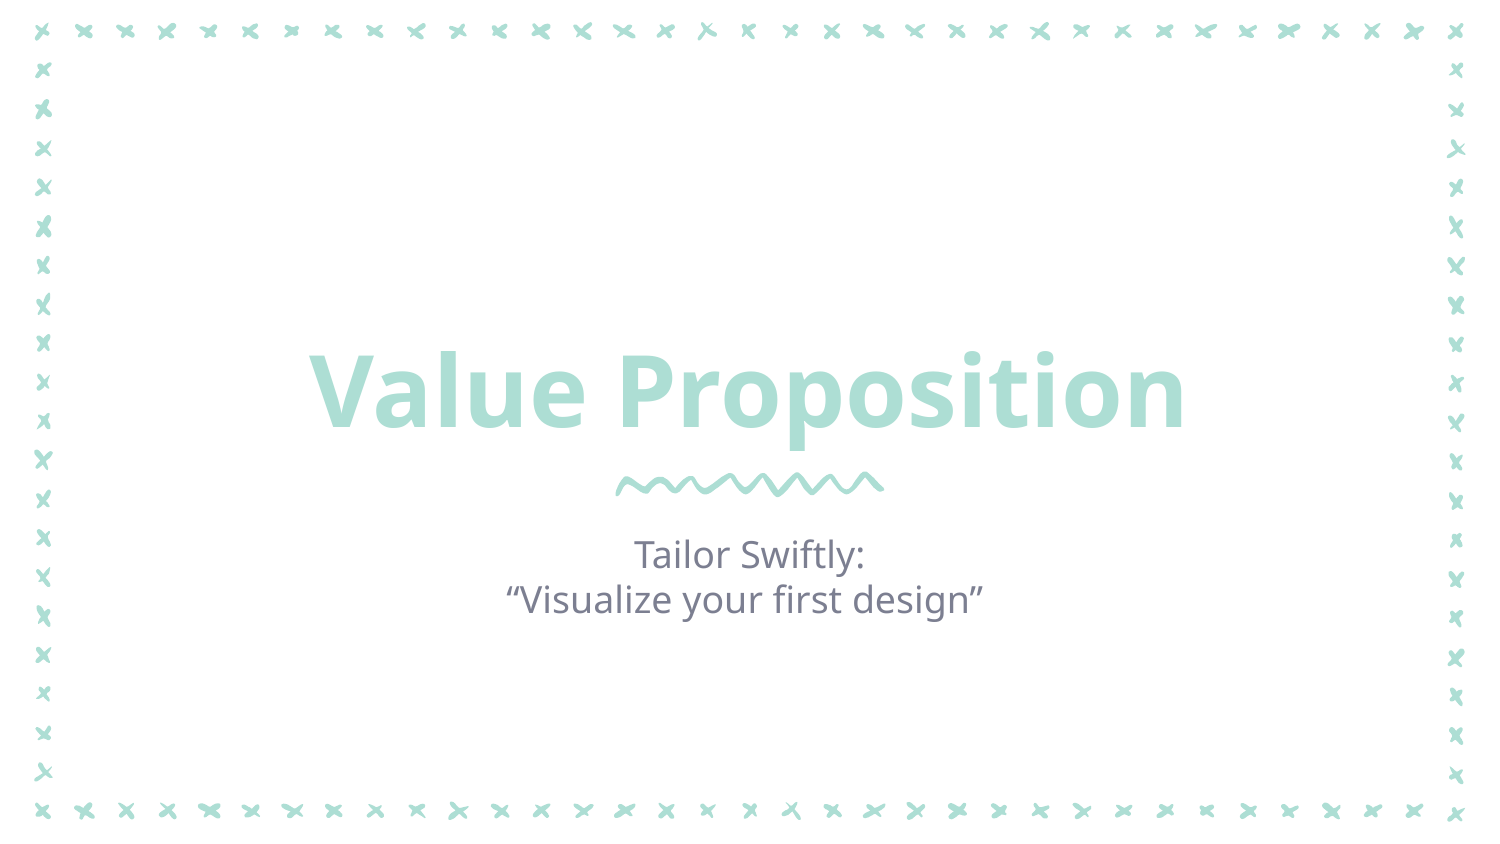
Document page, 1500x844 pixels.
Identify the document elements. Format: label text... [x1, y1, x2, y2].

title Value Proposition [199, 272, 1301, 463]
subtitle Tailor Swiftly: “Visualize your first design” [199, 515, 1301, 645]
